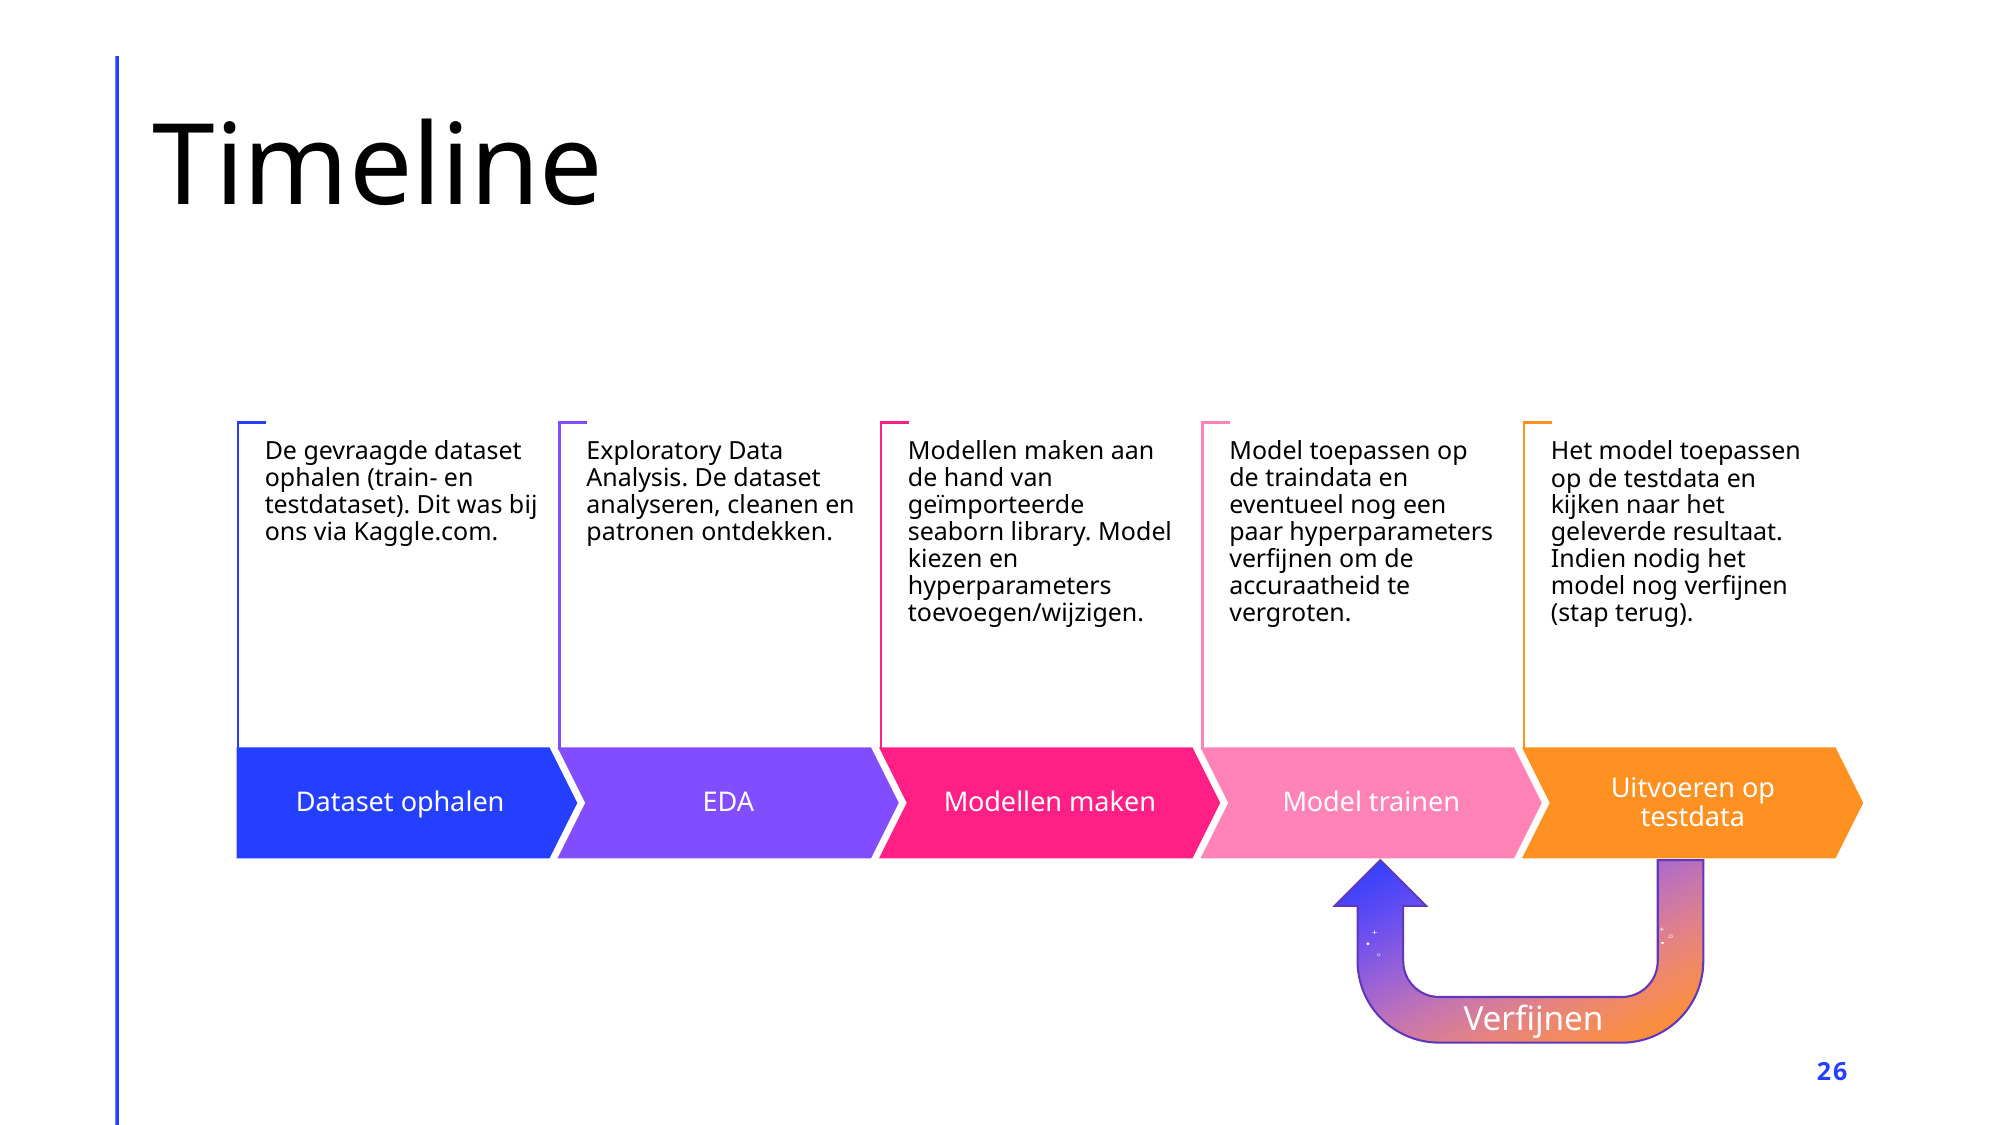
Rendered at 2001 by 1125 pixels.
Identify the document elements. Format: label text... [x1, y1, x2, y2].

slide_number 26 [1412, 1042, 1863, 1103]
text_box [1367, 1003, 1448, 1044]
title Timeline [137, 59, 1863, 278]
text_box Verfijnen [1448, 1003, 1688, 1045]
text_box [1688, 1003, 1693, 1011]
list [237, 277, 1863, 1003]
